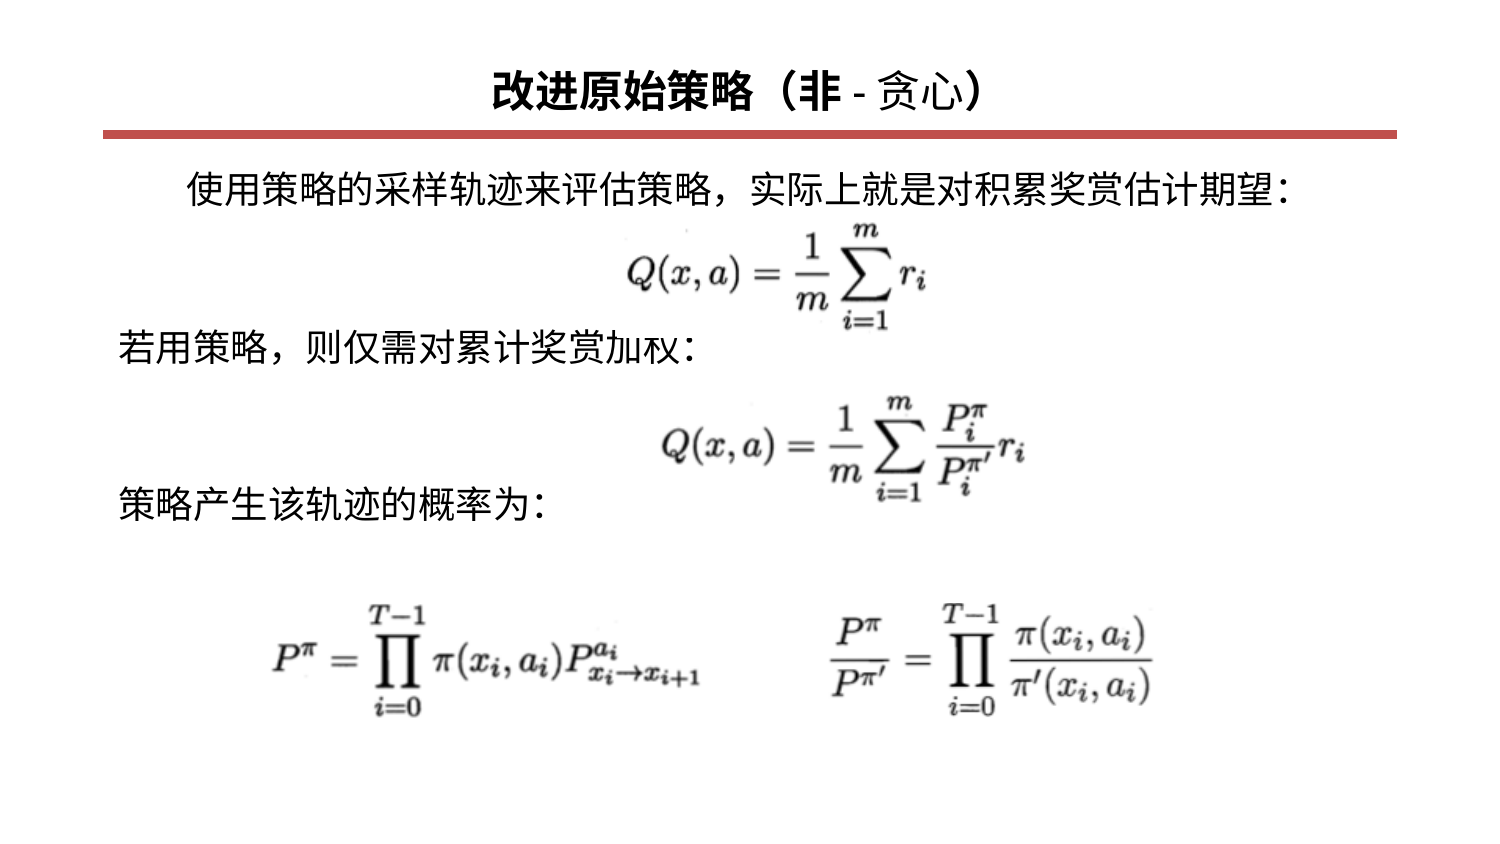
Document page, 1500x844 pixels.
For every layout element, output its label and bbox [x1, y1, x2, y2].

picture [655, 383, 1031, 509]
picture [616, 207, 938, 338]
picture [265, 602, 709, 721]
picture [808, 603, 1166, 725]
text_box [121, 183, 1433, 782]
